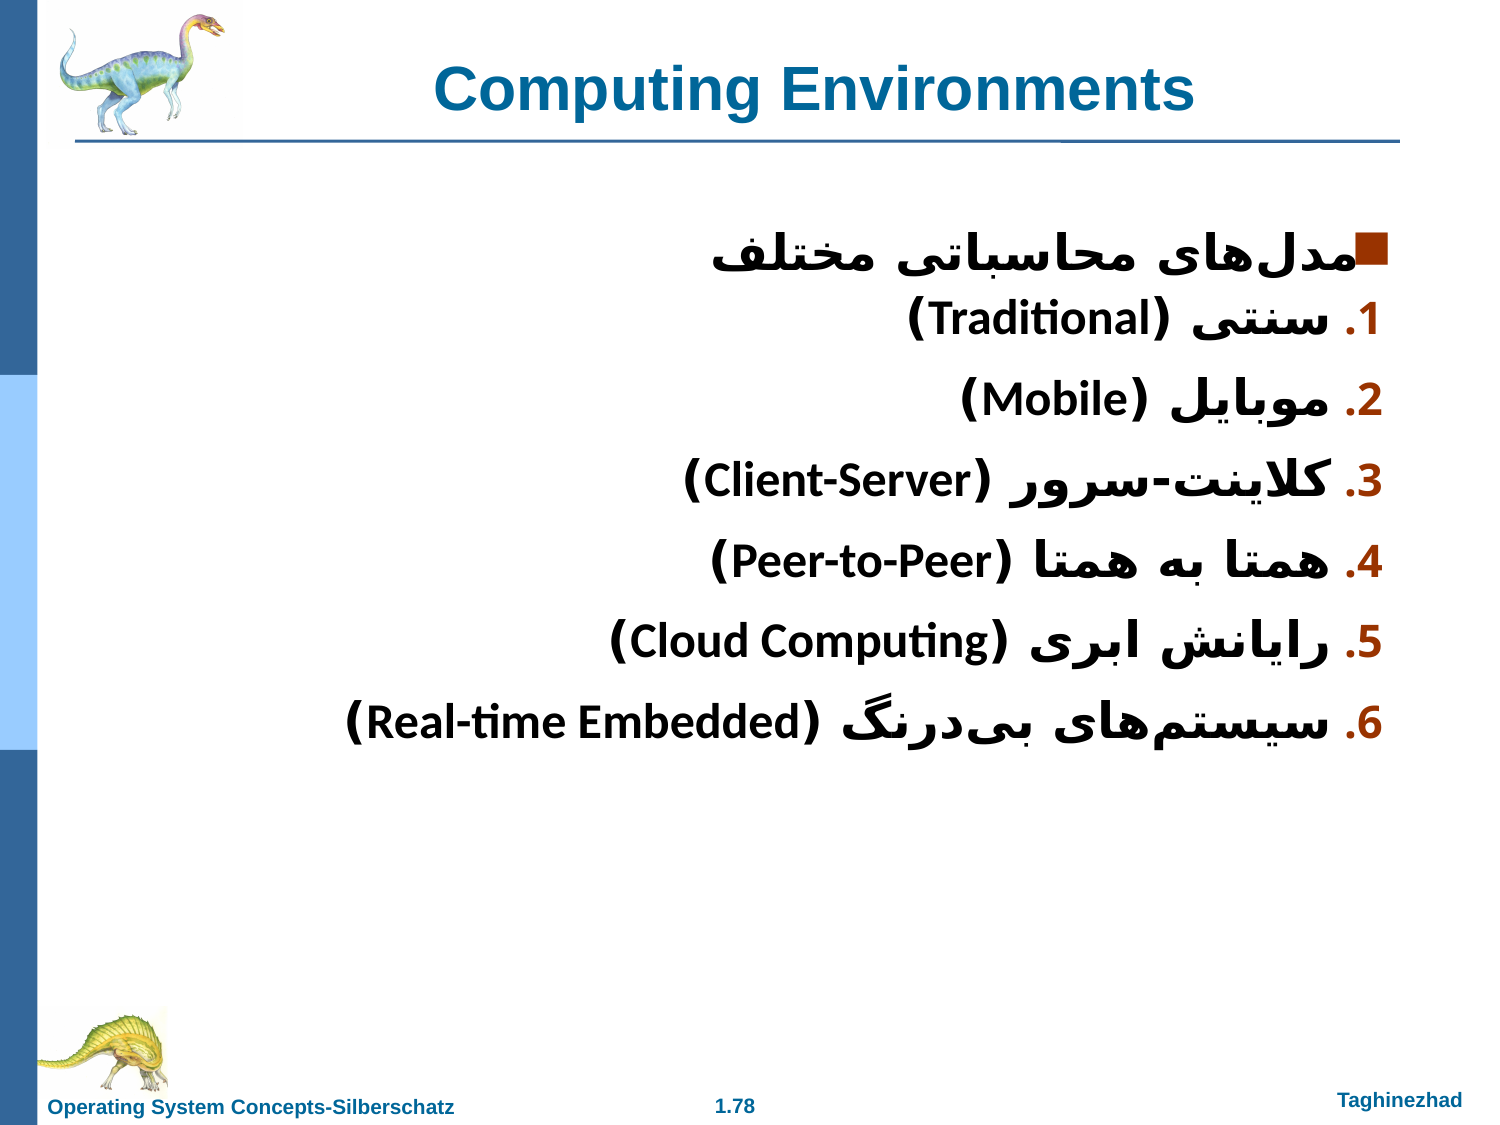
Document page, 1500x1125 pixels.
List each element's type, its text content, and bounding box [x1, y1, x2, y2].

picture [38, 1006, 168, 1099]
list مدل‌های محاسباتی مختلف سنتی (Traditional) موبایل (Mobile) کلاینت-سرور (Client-Server) همتا به همتا (Peer-to-Peer) رایانش ابری (Cloud Computing) سیستم‌های بی‌درنگ (Real-time Embedded) [134, 212, 1404, 890]
title Computing Environments [157, 28, 1473, 131]
picture [46, 0, 243, 149]
